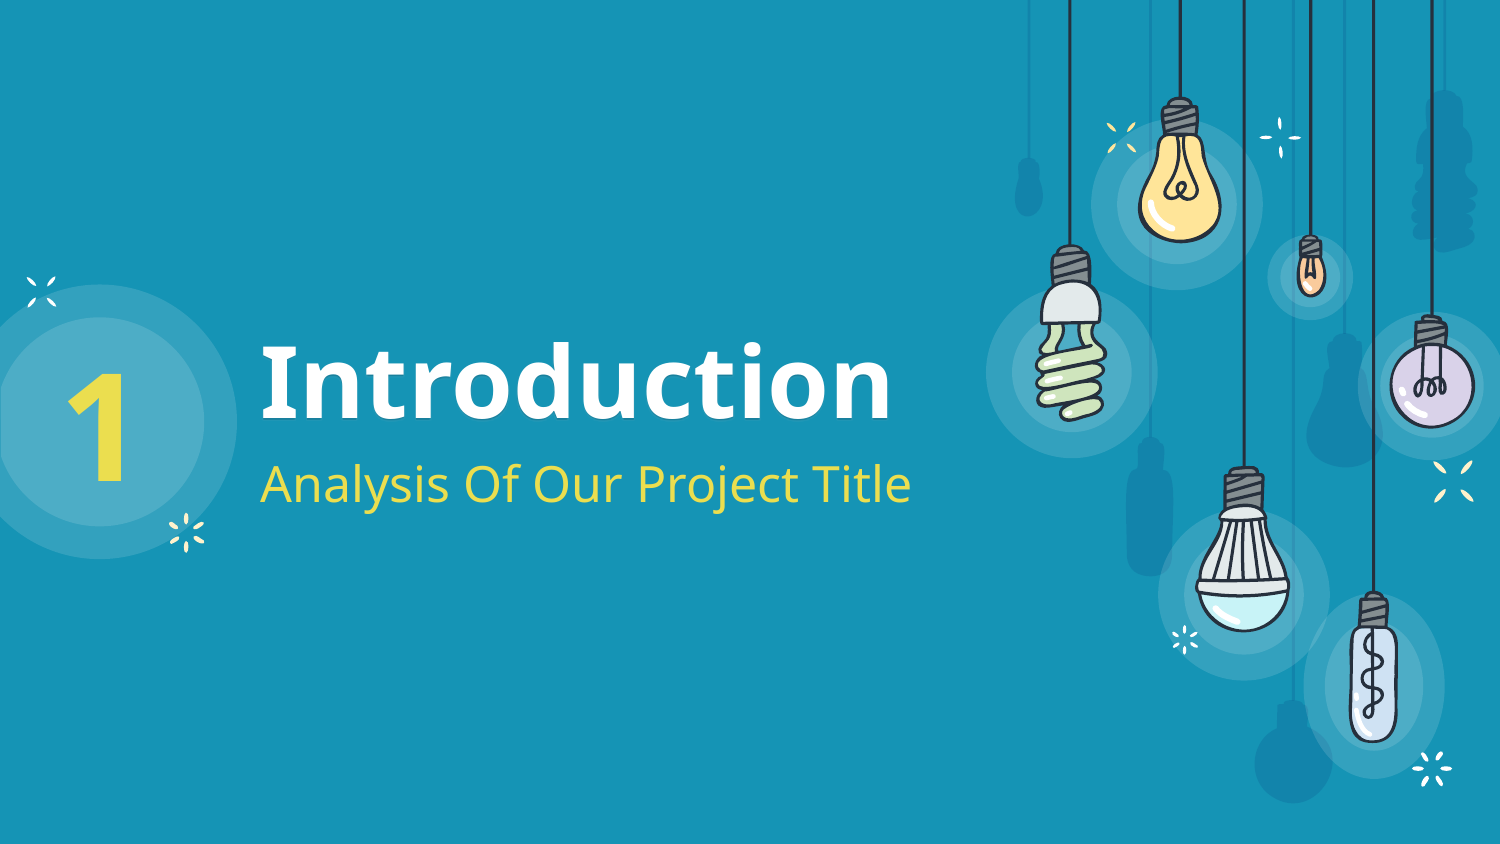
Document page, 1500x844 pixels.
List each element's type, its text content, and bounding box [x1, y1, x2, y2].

text_box 1 [0, 315, 205, 527]
subtitle Analysis Of Our Project Title [260, 443, 1023, 507]
title Introduction [260, 336, 1023, 441]
